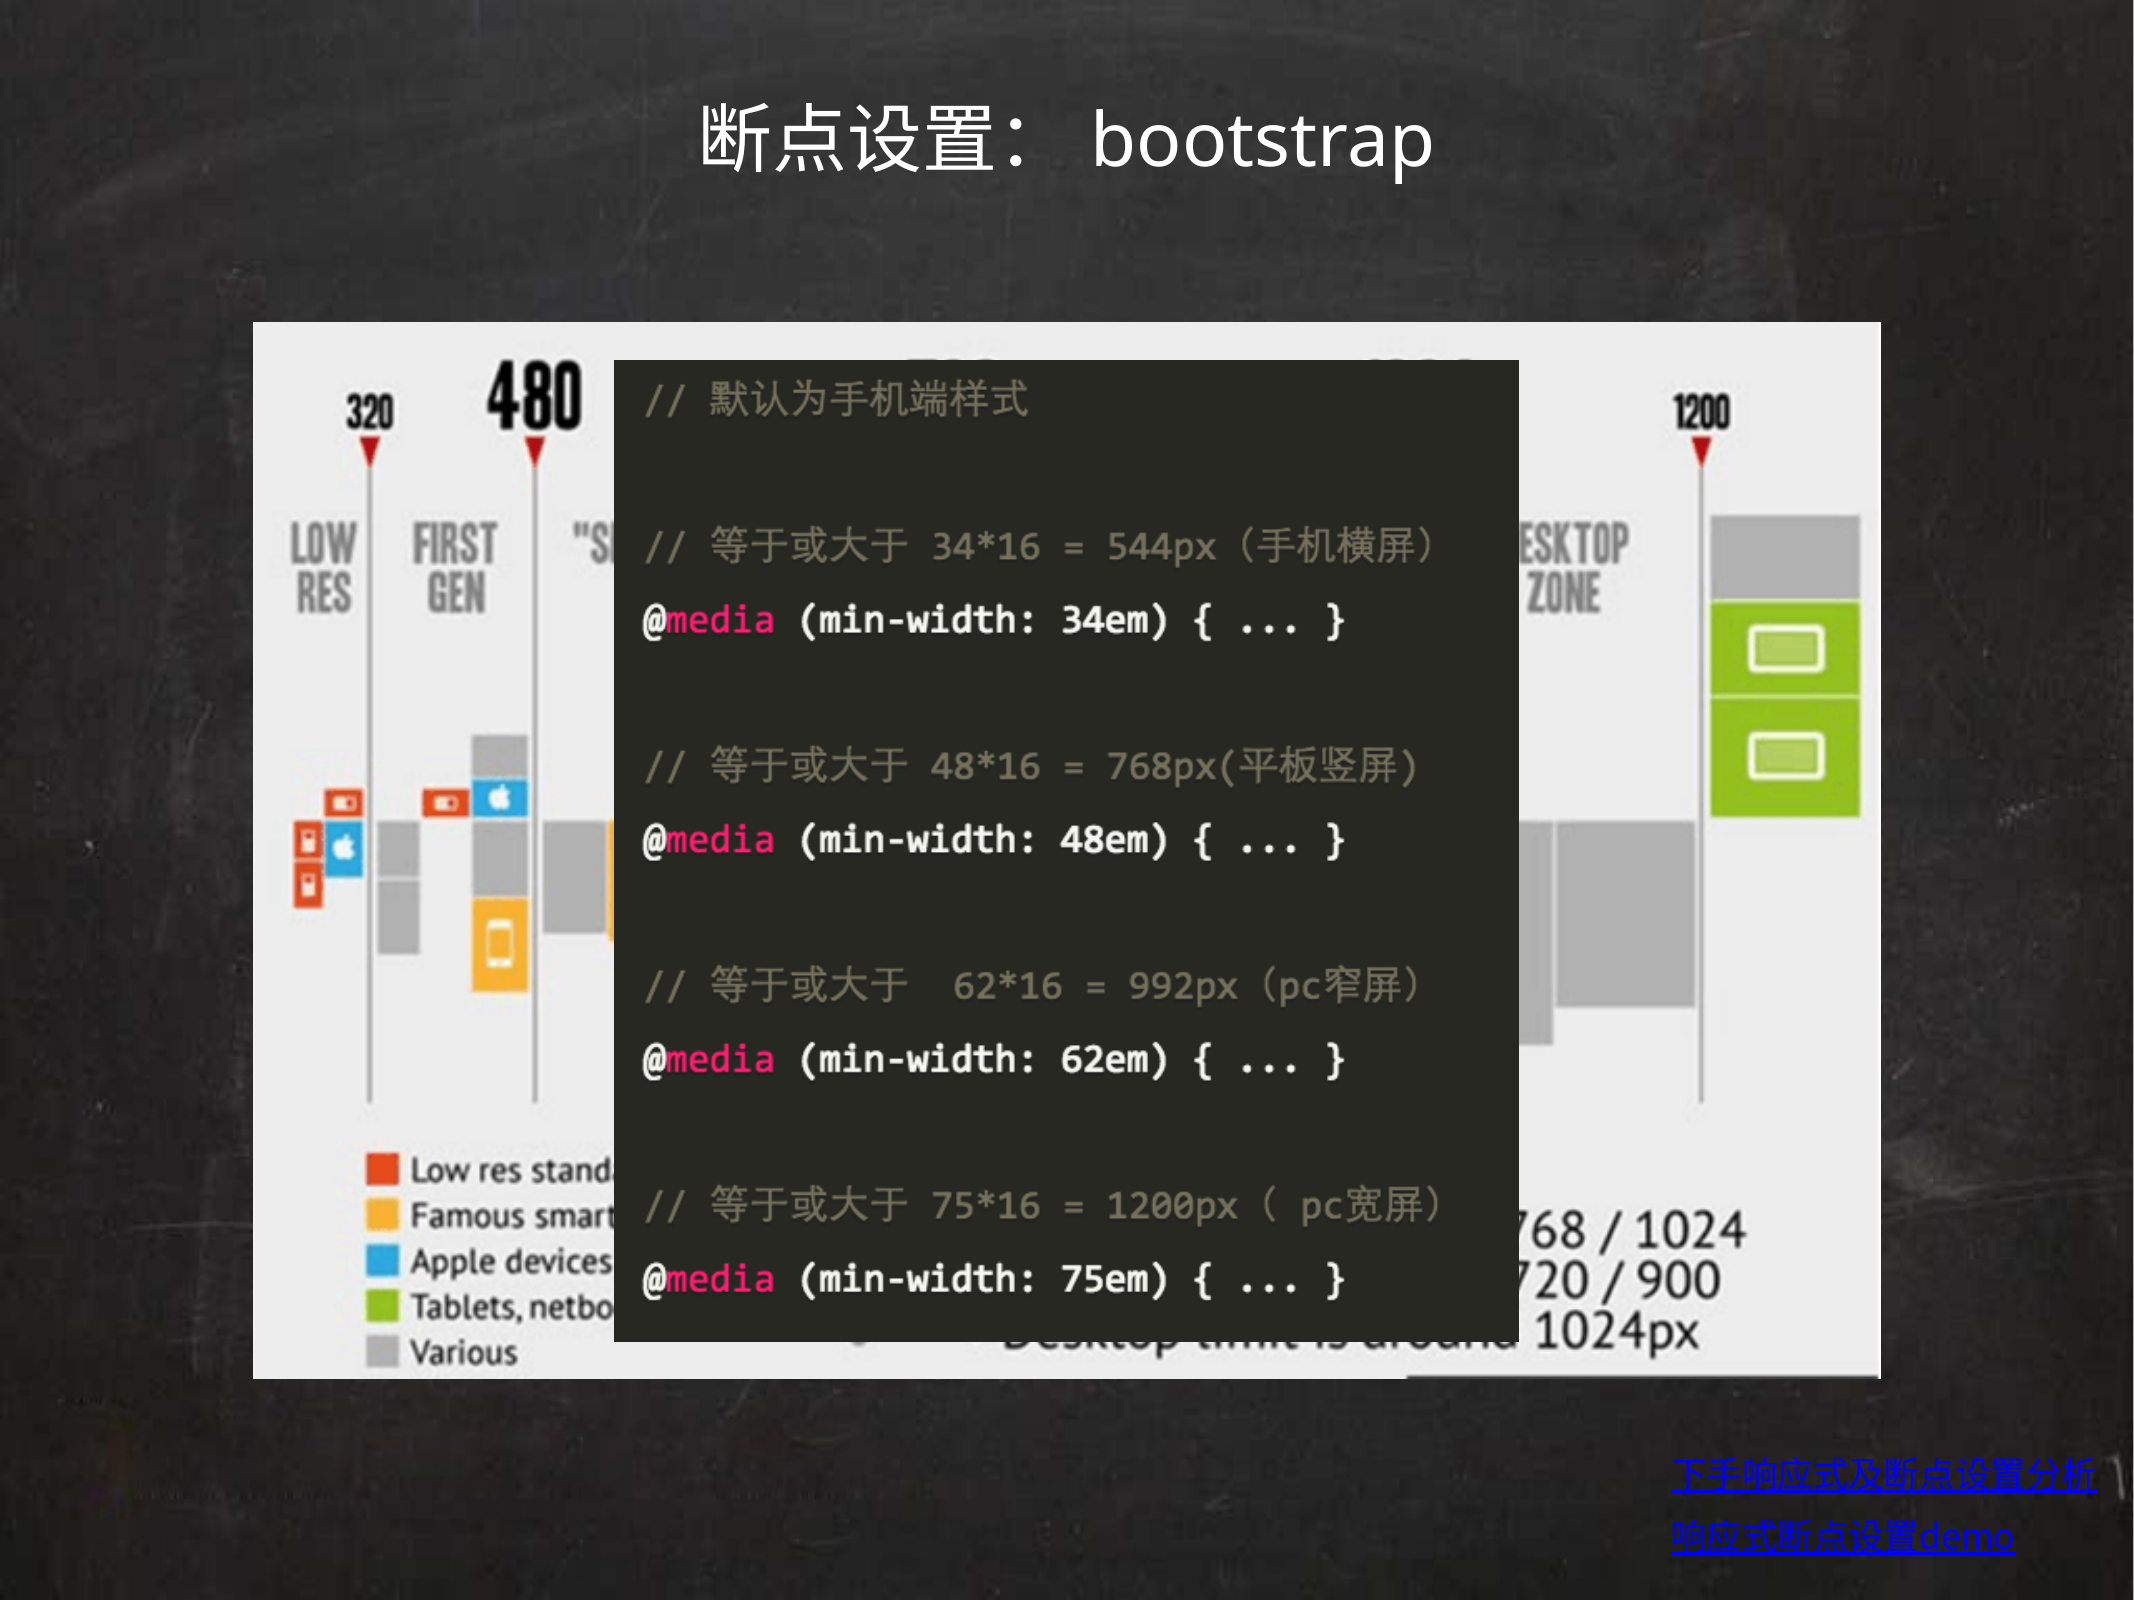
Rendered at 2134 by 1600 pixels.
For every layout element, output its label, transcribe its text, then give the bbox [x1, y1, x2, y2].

text_box 断点设置：bootstrap [689, 82, 1444, 190]
text_box 下手响应式及断点设置分析 响应式断点设置demo [1662, 1433, 2106, 1574]
picture [0, 0, 2134, 1600]
